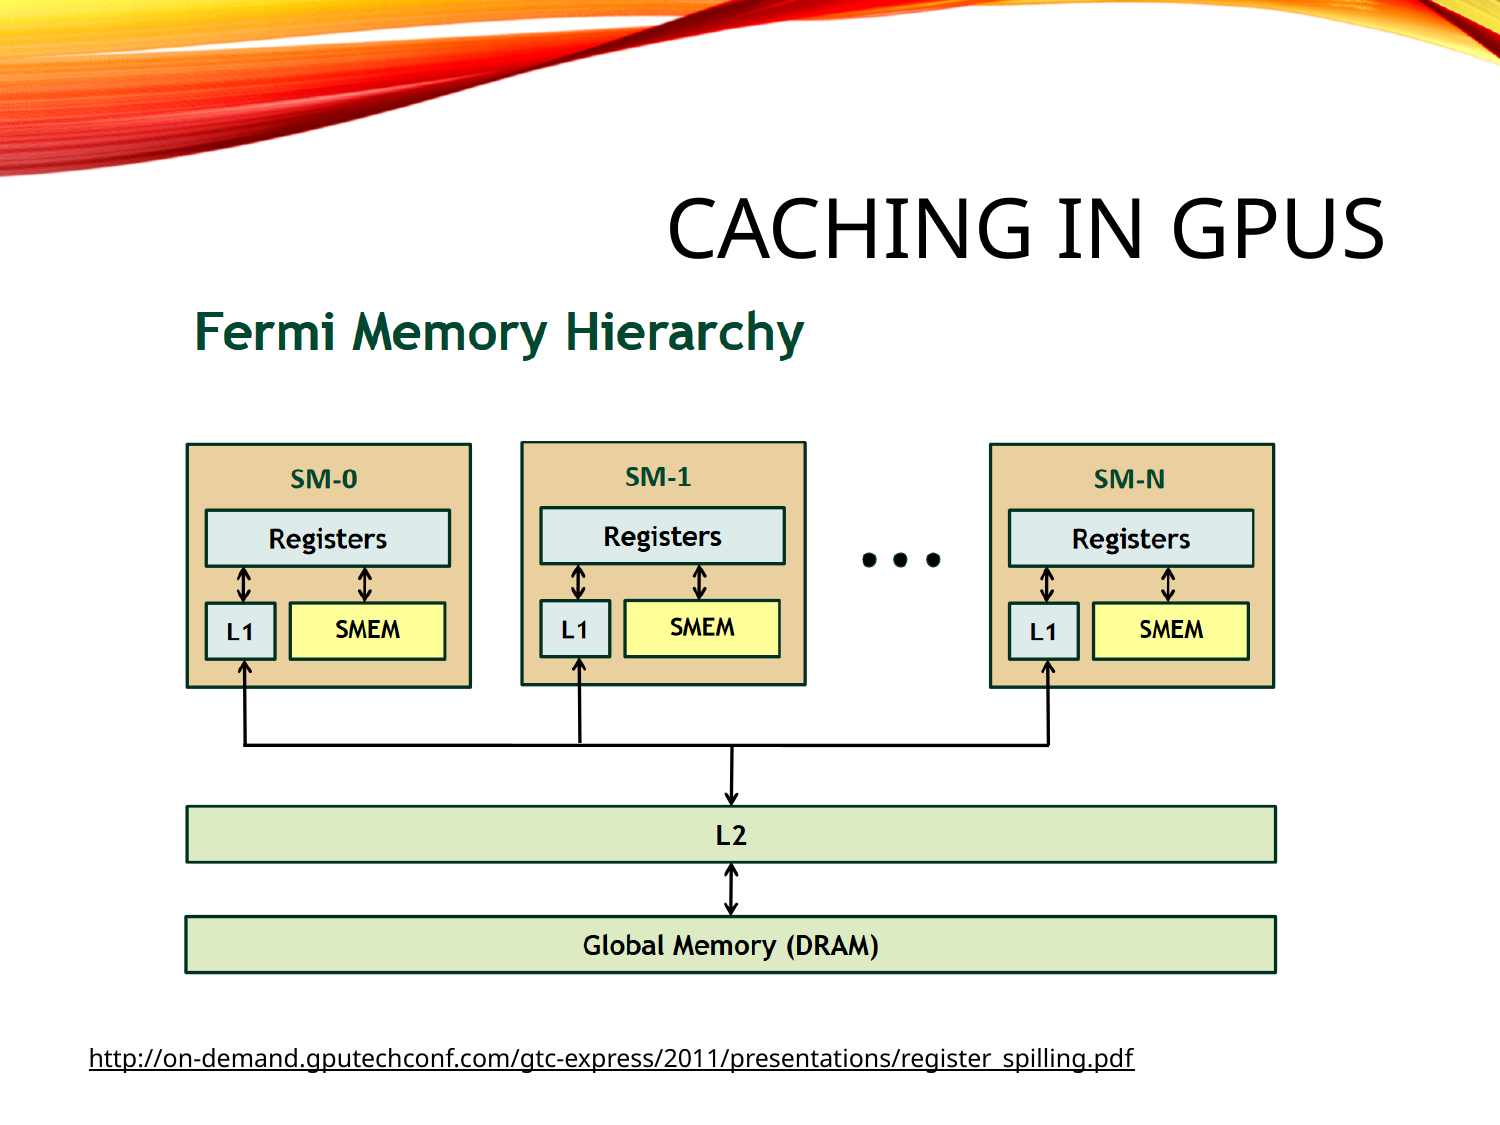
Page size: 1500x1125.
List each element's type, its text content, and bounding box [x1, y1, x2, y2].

text_box http://on-demand.gputechconf.com/gtc-express/2011/presentations/register_spilling.pdf [73, 1034, 1157, 1084]
picture [0, 0, 1500, 178]
title Caching in GPUs [356, 125, 1403, 338]
picture [182, 302, 1280, 976]
